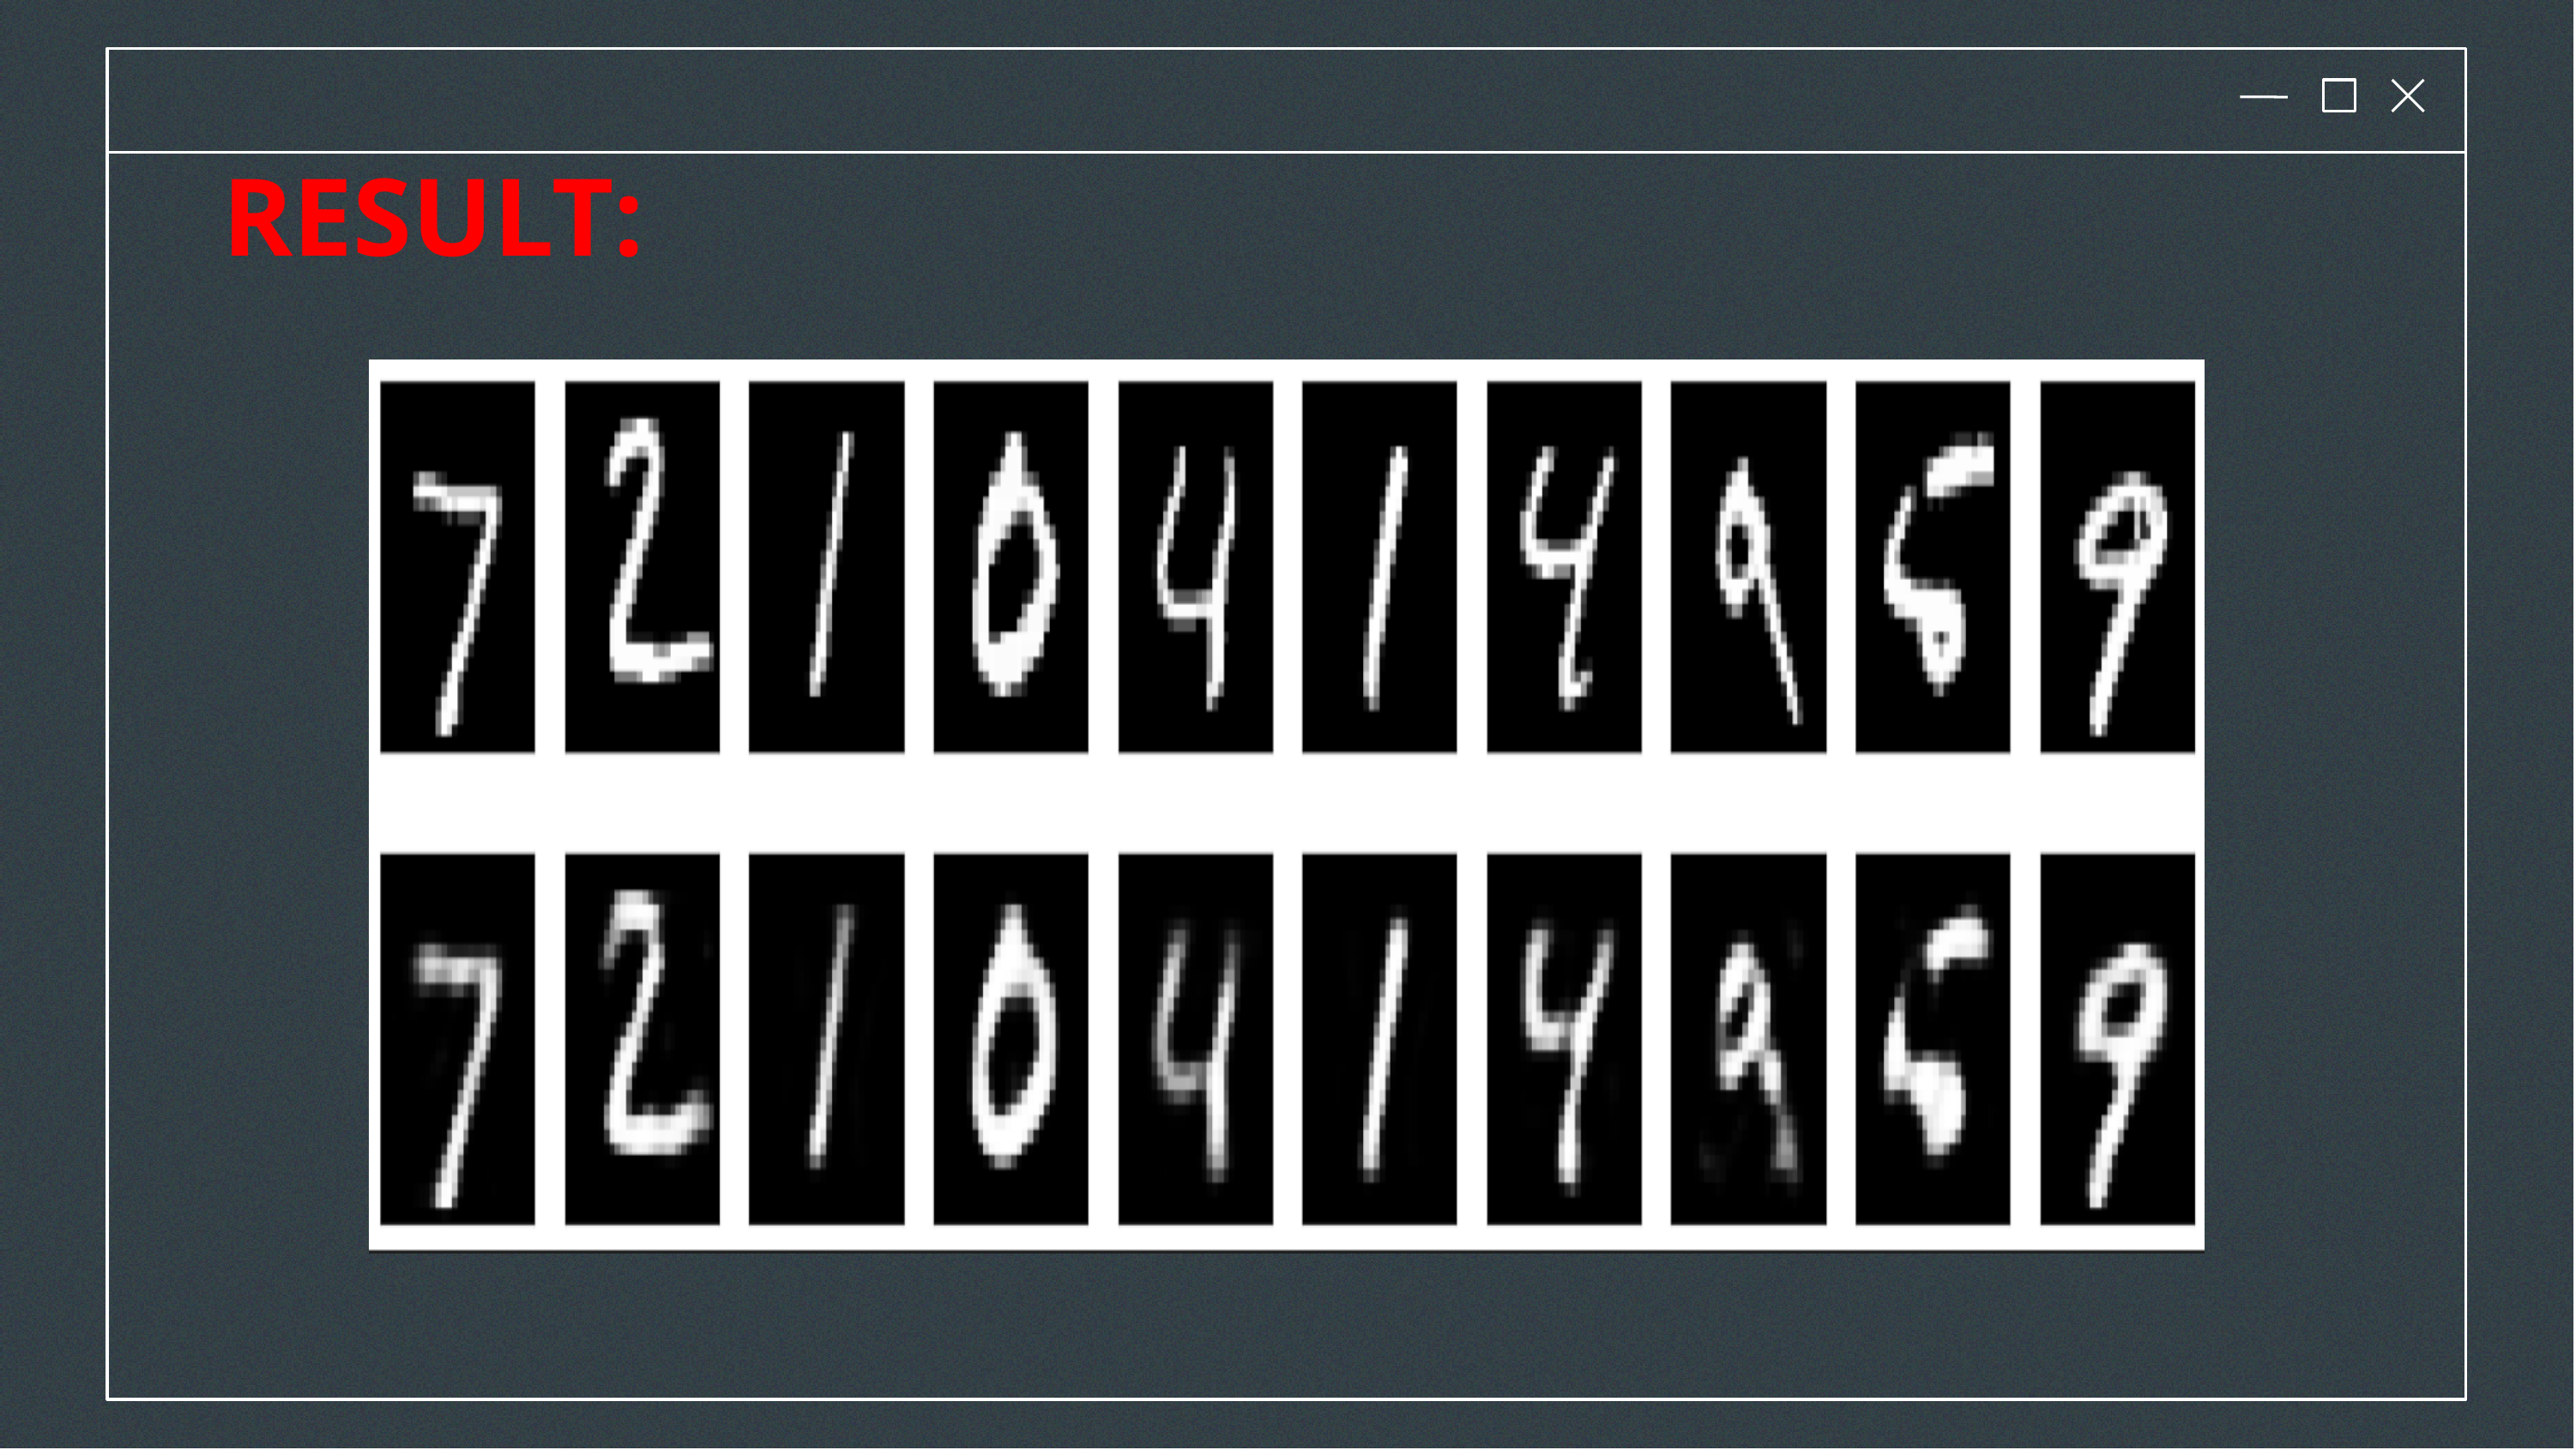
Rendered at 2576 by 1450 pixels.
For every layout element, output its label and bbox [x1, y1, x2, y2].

text_box [106, 46, 2468, 1401]
picture [0, 0, 2573, 1448]
